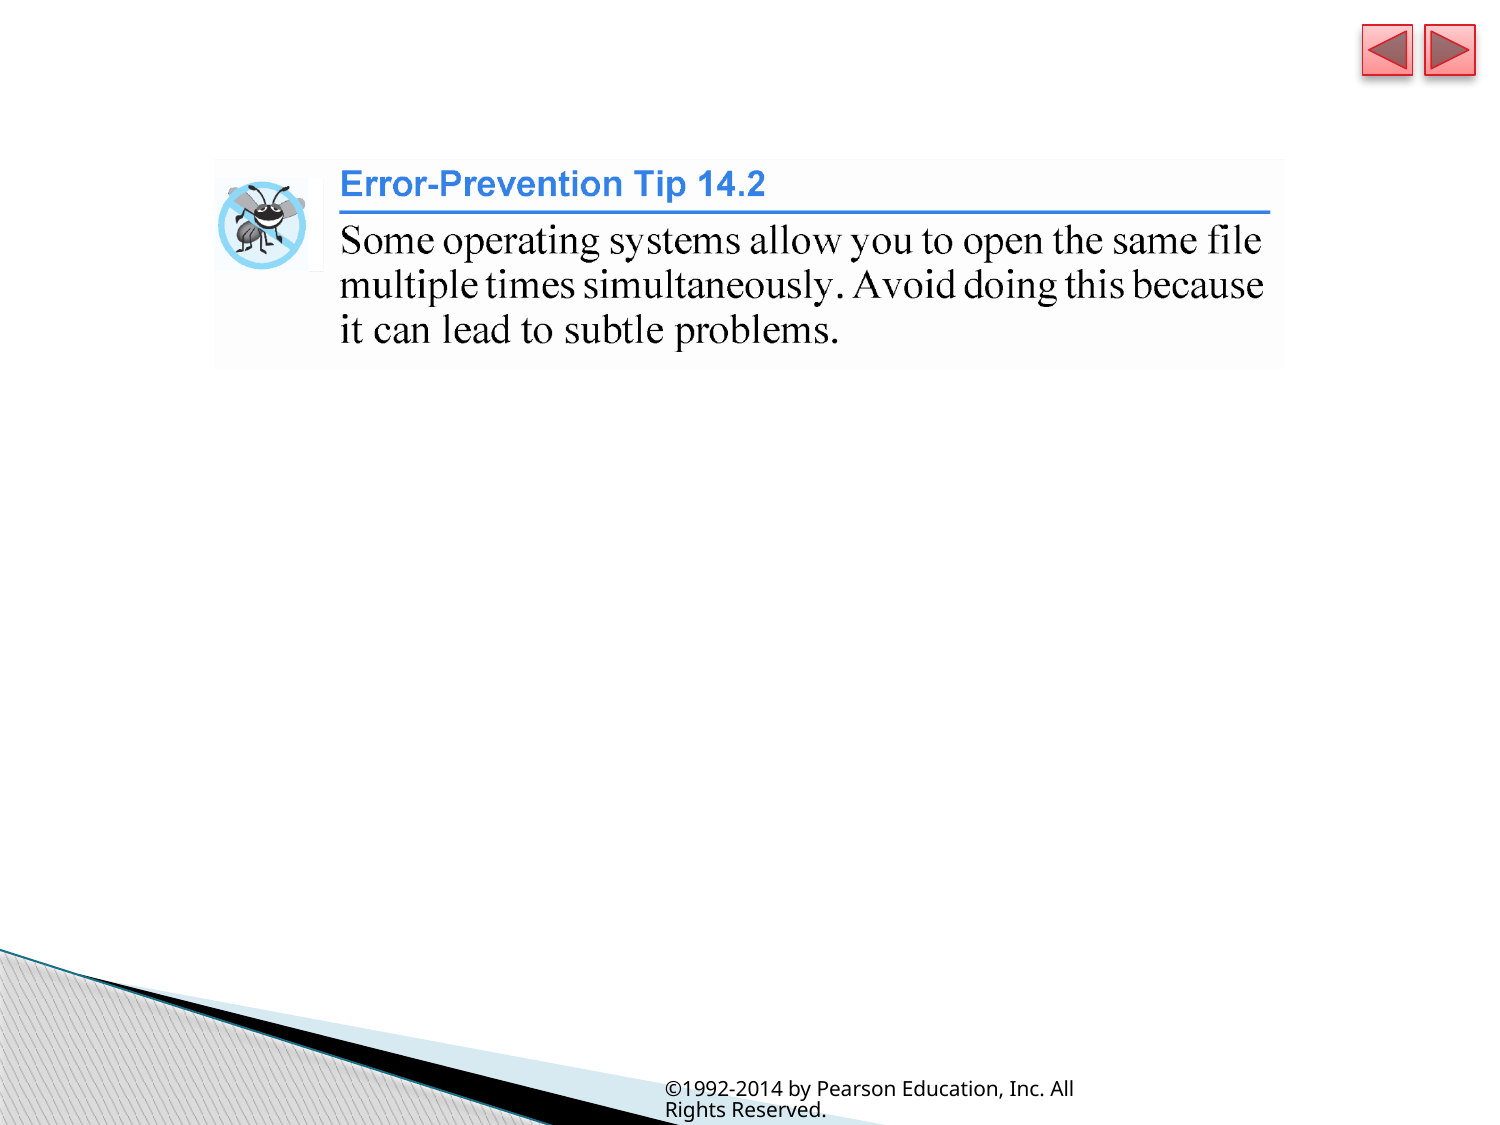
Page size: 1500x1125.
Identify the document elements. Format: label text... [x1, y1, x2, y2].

picture [0, 106, 1500, 1018]
footer ©1992-2014 by Pearson Education, Inc. All Rights Reserved. [650, 1051, 1105, 1112]
